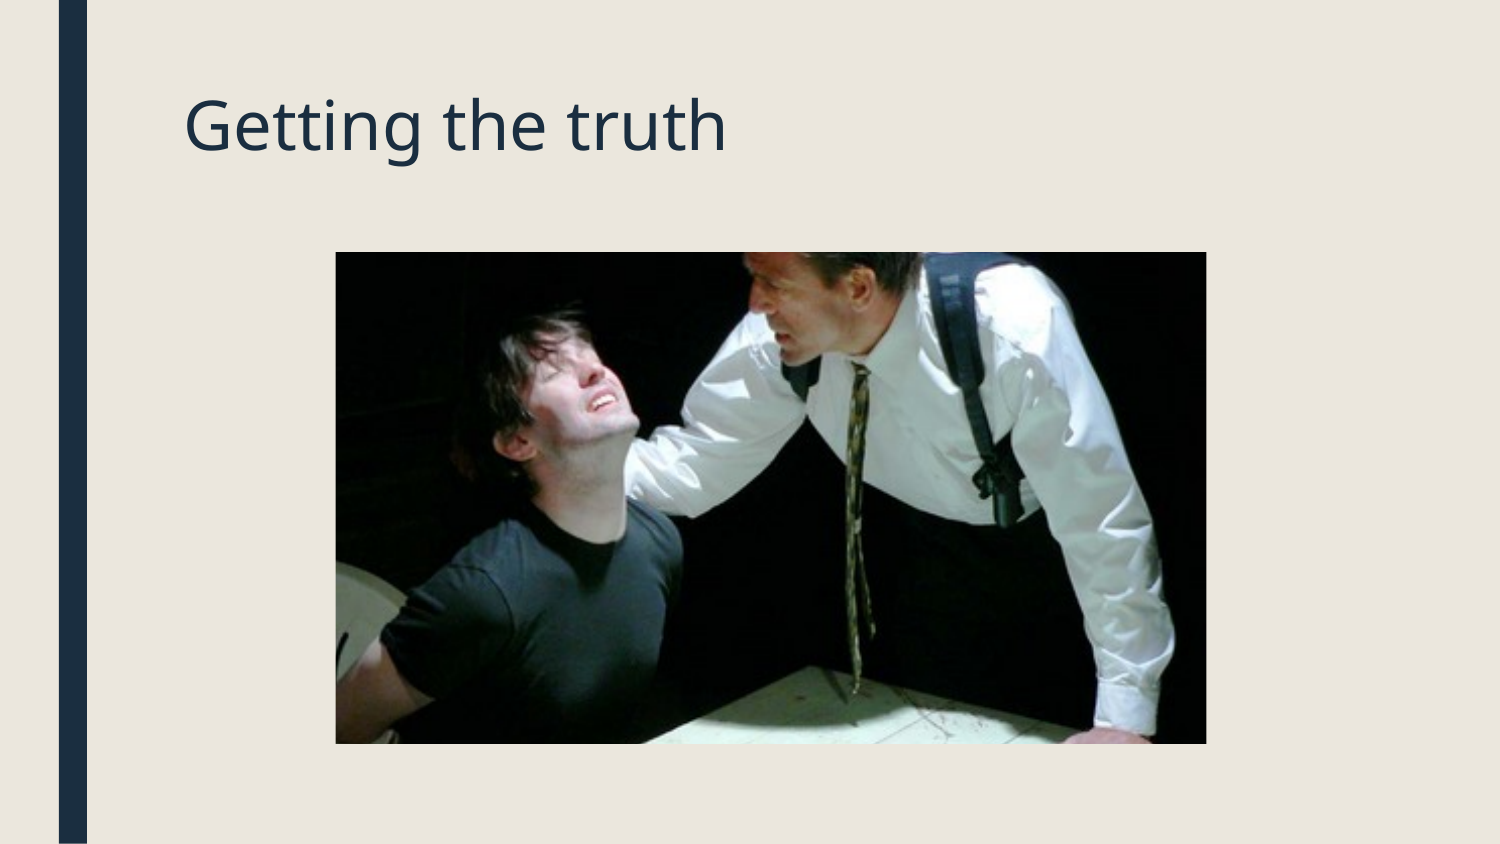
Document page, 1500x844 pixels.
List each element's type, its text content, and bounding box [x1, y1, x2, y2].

title Getting the truth [168, 84, 1351, 268]
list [335, 252, 1207, 744]
